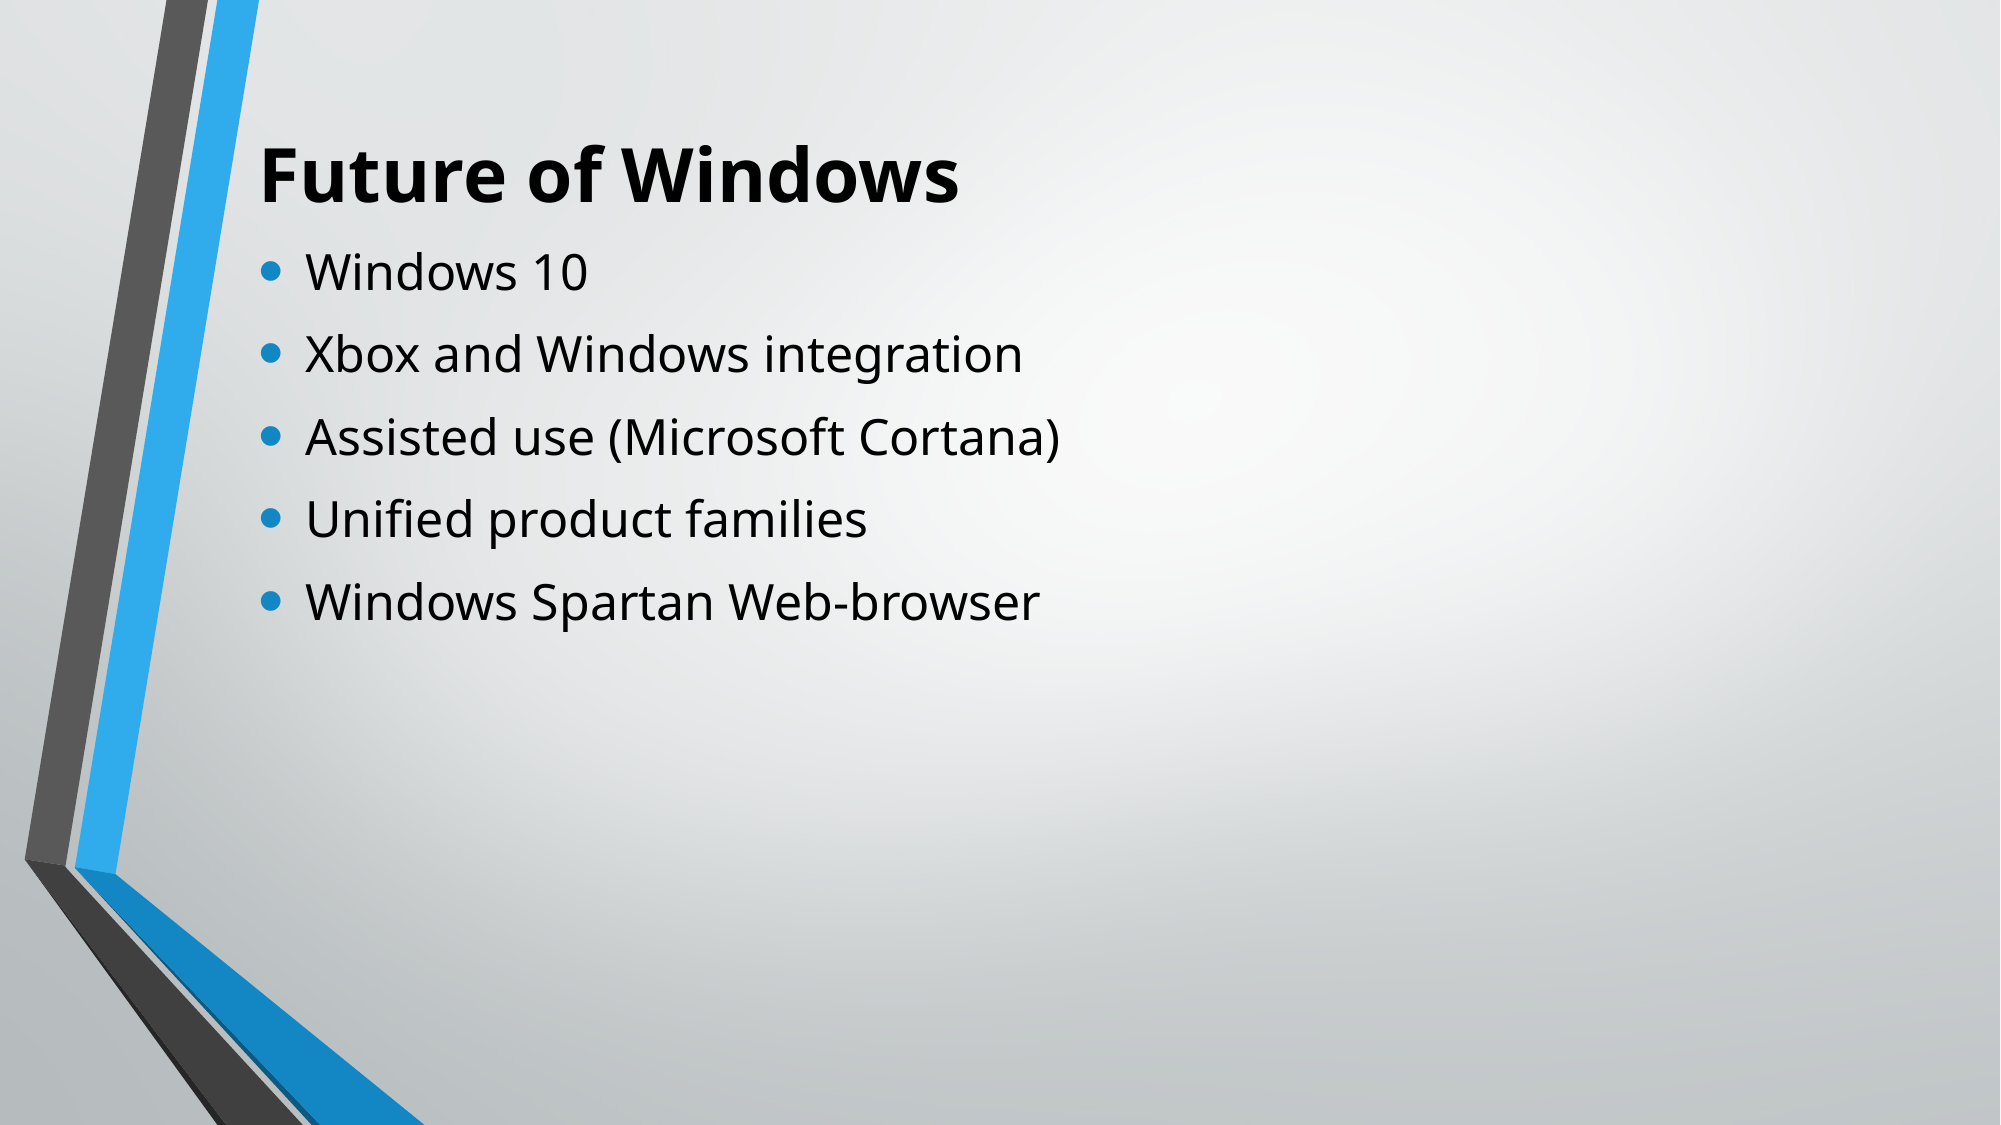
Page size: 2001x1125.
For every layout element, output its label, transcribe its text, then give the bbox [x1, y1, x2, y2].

list Windows 10 Xbox and Windows integration Assisted use (Microsoft Cortana) Unified product families Windows Spartan Web-browser [243, 232, 1887, 950]
title Future of Windows [243, 112, 1887, 232]
